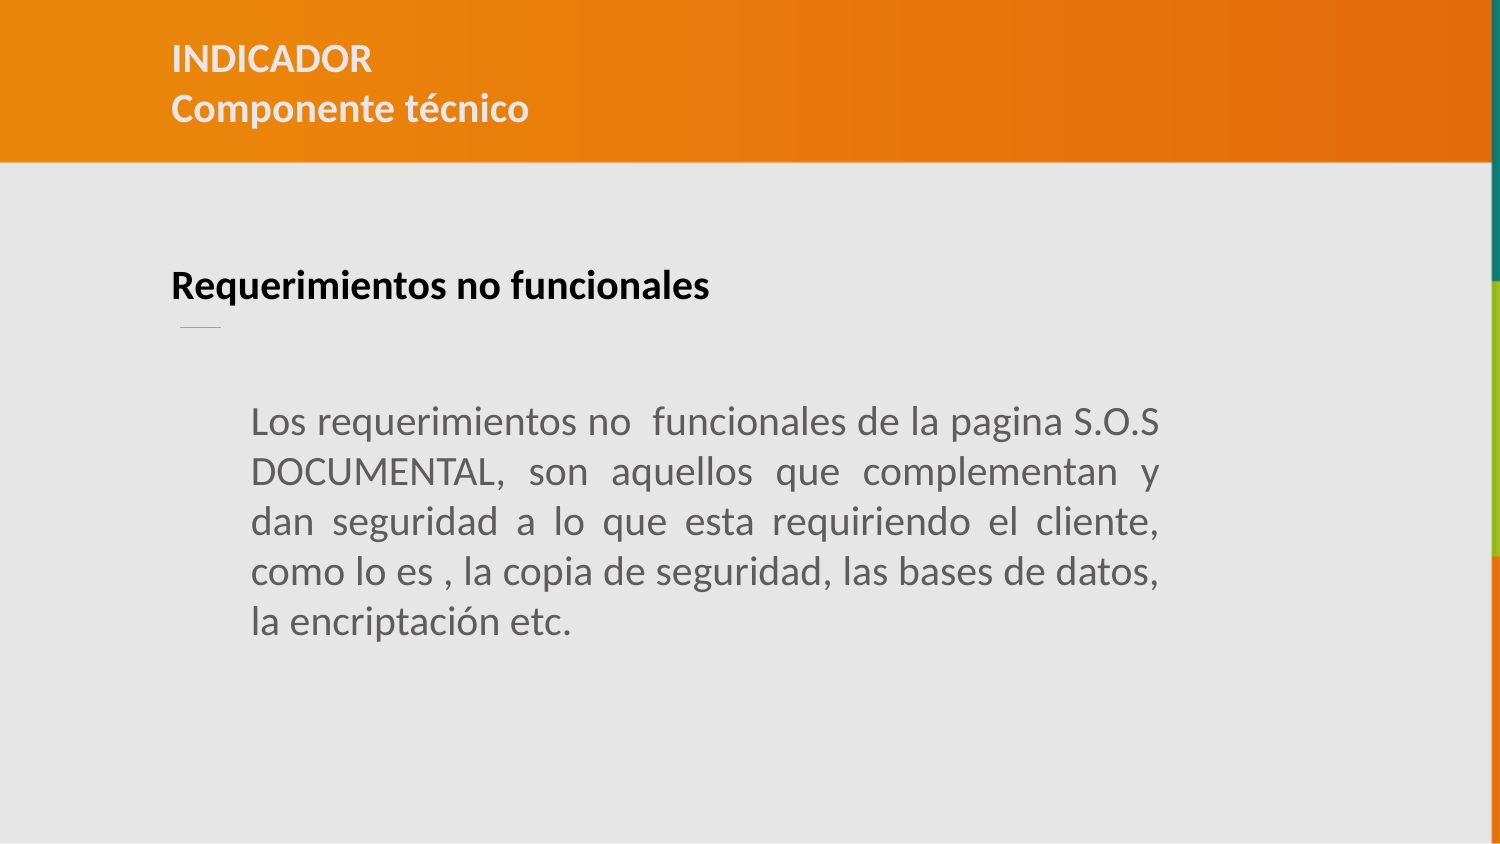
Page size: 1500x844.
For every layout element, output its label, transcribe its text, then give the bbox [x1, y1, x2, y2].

text_box Requerimientos no funcionales [156, 250, 729, 316]
text_box [162, 254, 588, 311]
text_box INDICADOR Componente técnico [156, 23, 582, 140]
text_box Los requerimientos no funcionales de la pagina S.O.S DOCUMENTAL, son aquellos que complementan y dan seguridad a lo que esta requiriendo el cliente, como lo es , la copia de seguridad, las bases de datos, la encriptación etc. [235, 386, 1176, 686]
picture [0, 0, 1500, 844]
